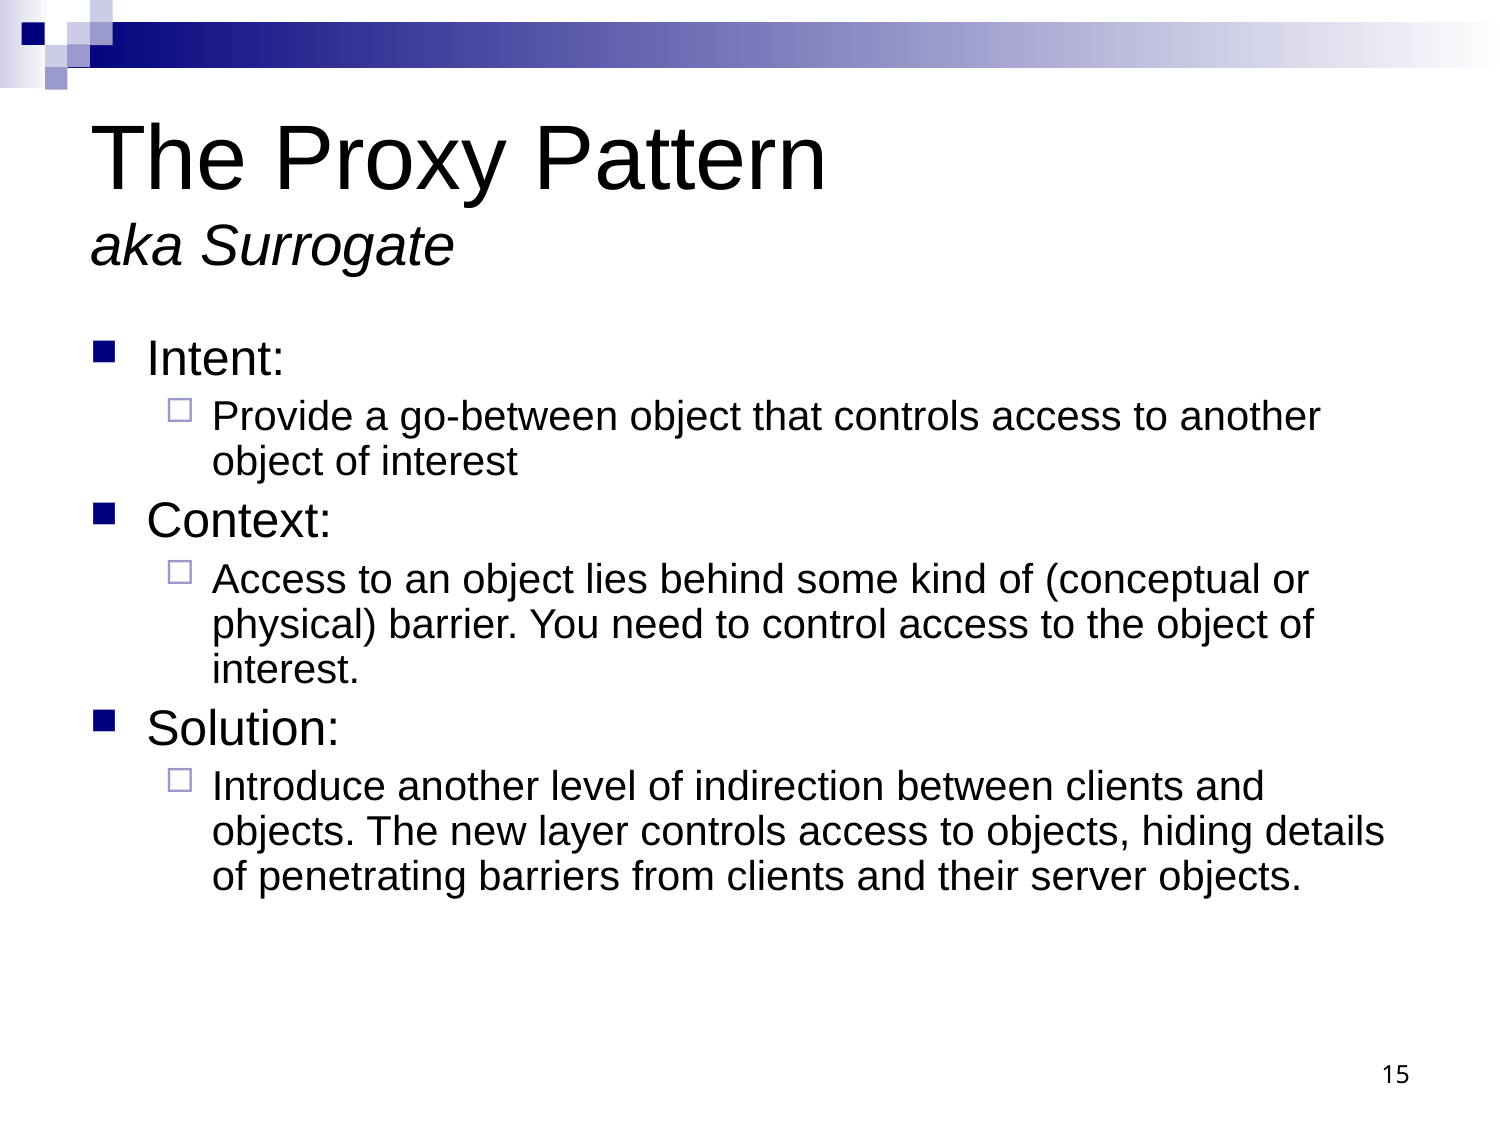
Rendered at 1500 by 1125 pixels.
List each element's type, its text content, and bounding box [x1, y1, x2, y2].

title The Proxy Pattern aka Surrogate [75, 75, 1425, 300]
slide_number 15 [1074, 1025, 1425, 1100]
list Intent: Provide a go-between object that controls access to another object of interest Context: Access to an object lies behind some kind of (conceptual or physical) barrier. You need to control access to the object of interest. Solution: Introduce another level of indirection between clients and objects. The new layer controls access to objects, hiding details of penetrating barriers from clients and their server objects. [75, 324, 1425, 963]
